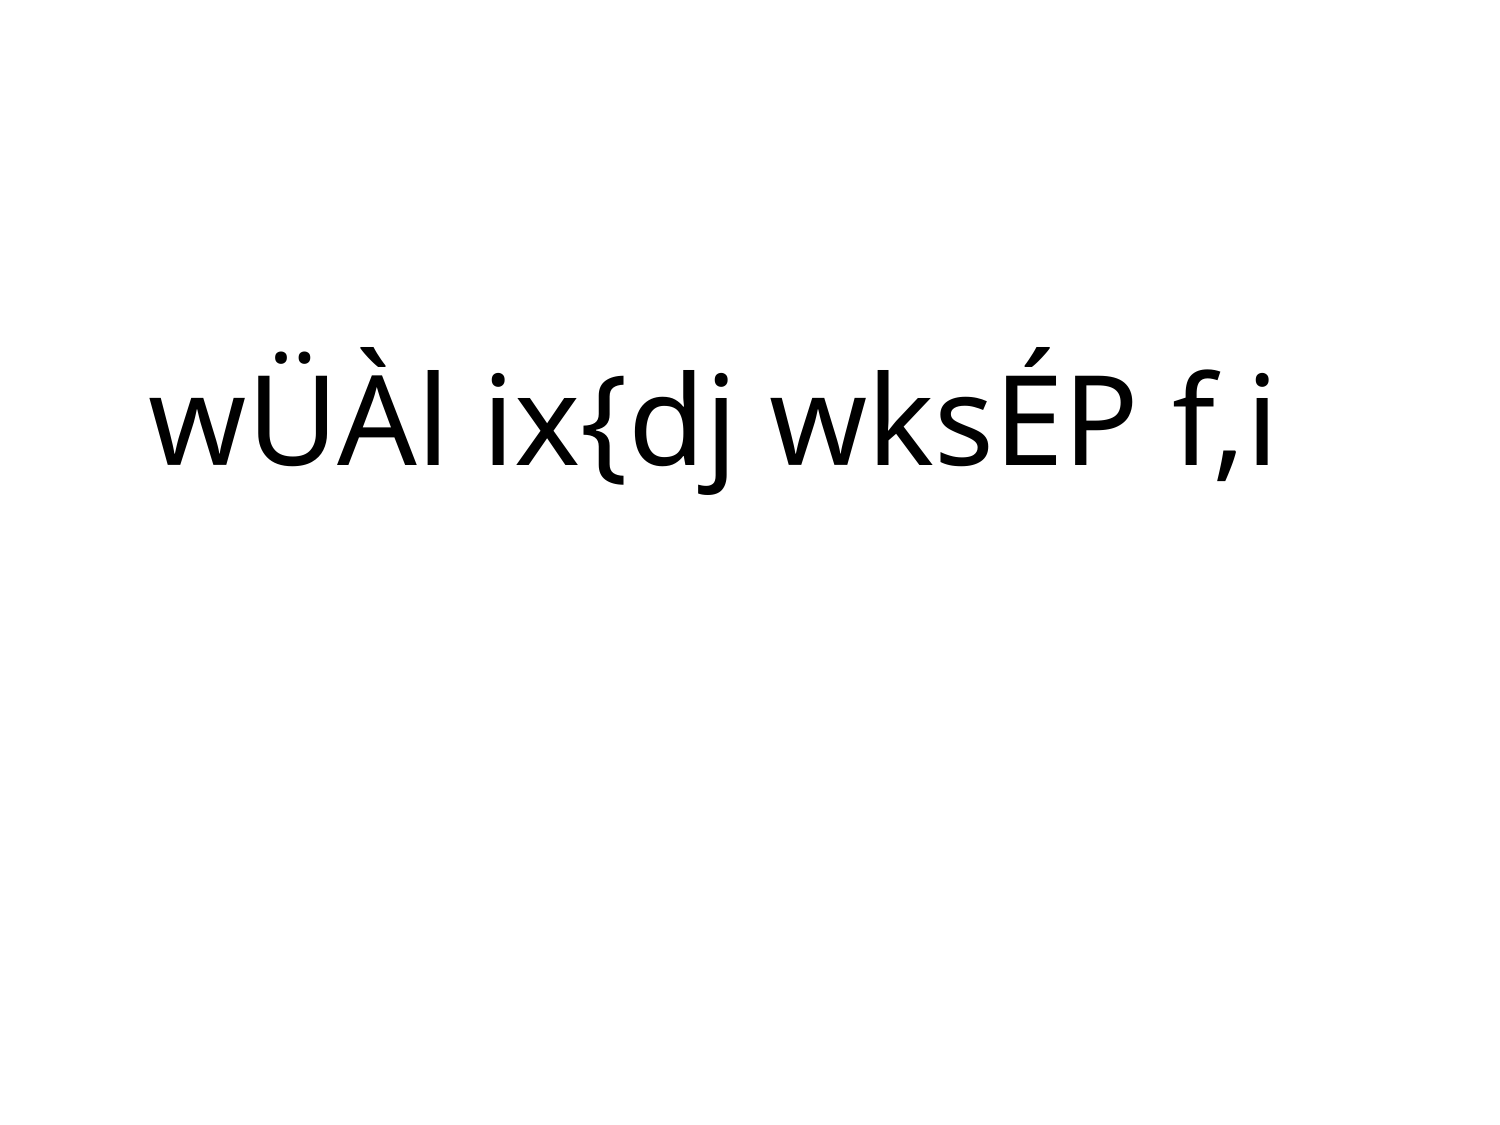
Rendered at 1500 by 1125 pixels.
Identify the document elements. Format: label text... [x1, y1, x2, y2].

text_box wÜÀl ix{dj wksÉP f,i [110, 333, 1351, 498]
